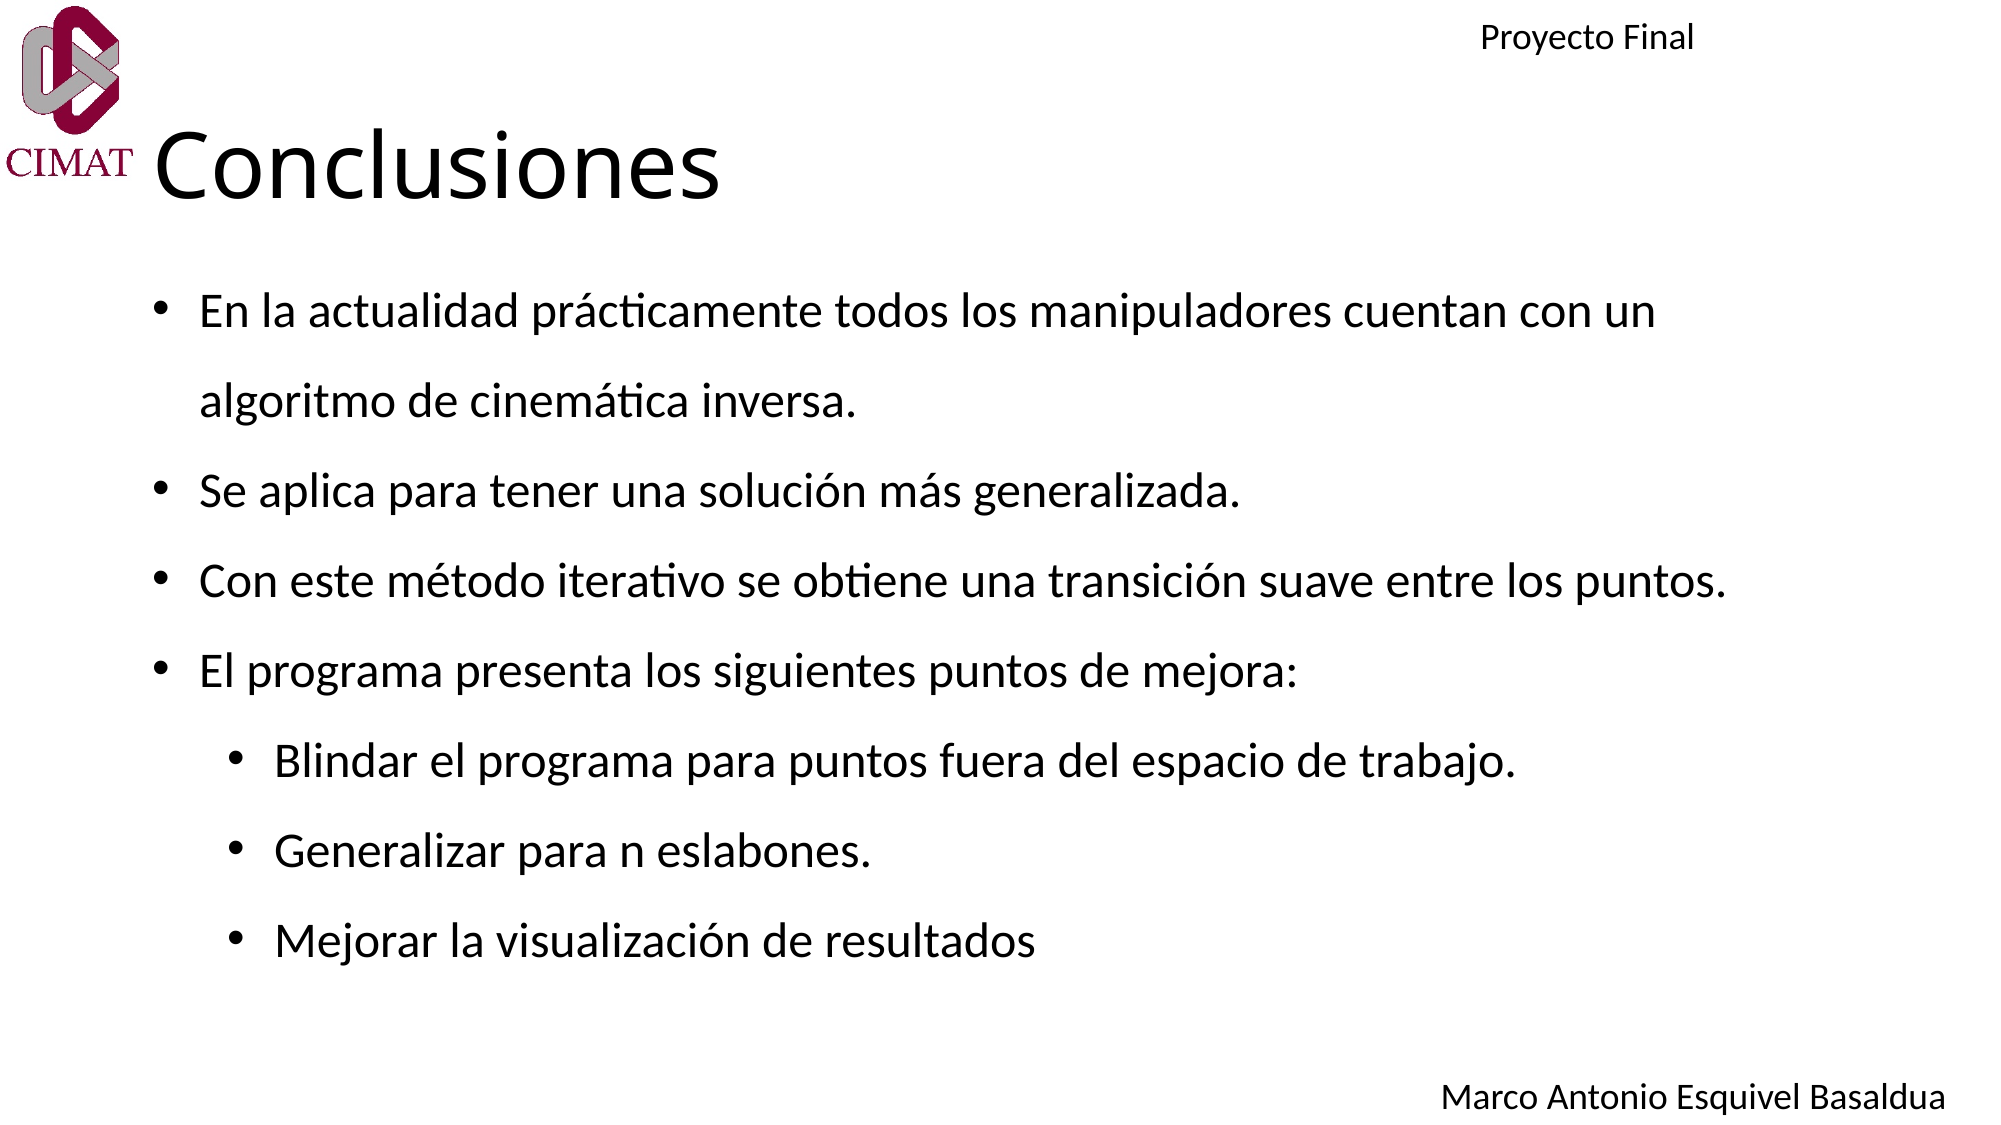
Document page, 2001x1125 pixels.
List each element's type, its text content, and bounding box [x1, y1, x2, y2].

picture [0, 0, 138, 181]
title Conclusiones [137, 59, 1863, 278]
text_box Marco Antonio Esquivel Basaldua [1425, 1064, 1962, 1125]
text_box En la actualidad prácticamente todos los manipuladores cuentan con un algoritmo de cinemática inversa. Se aplica para tener una solución más generalizada. Con este método iterativo se obtiene una transición suave entre los puntos. El programa presenta los siguientes puntos de mejora: Blindar el programa para puntos fuera del espacio de trabajo. Generalizar para n eslabones. Mejorar la visualización de resultados [137, 240, 1817, 1021]
text_box Proyecto Final [1465, 4, 1711, 65]
